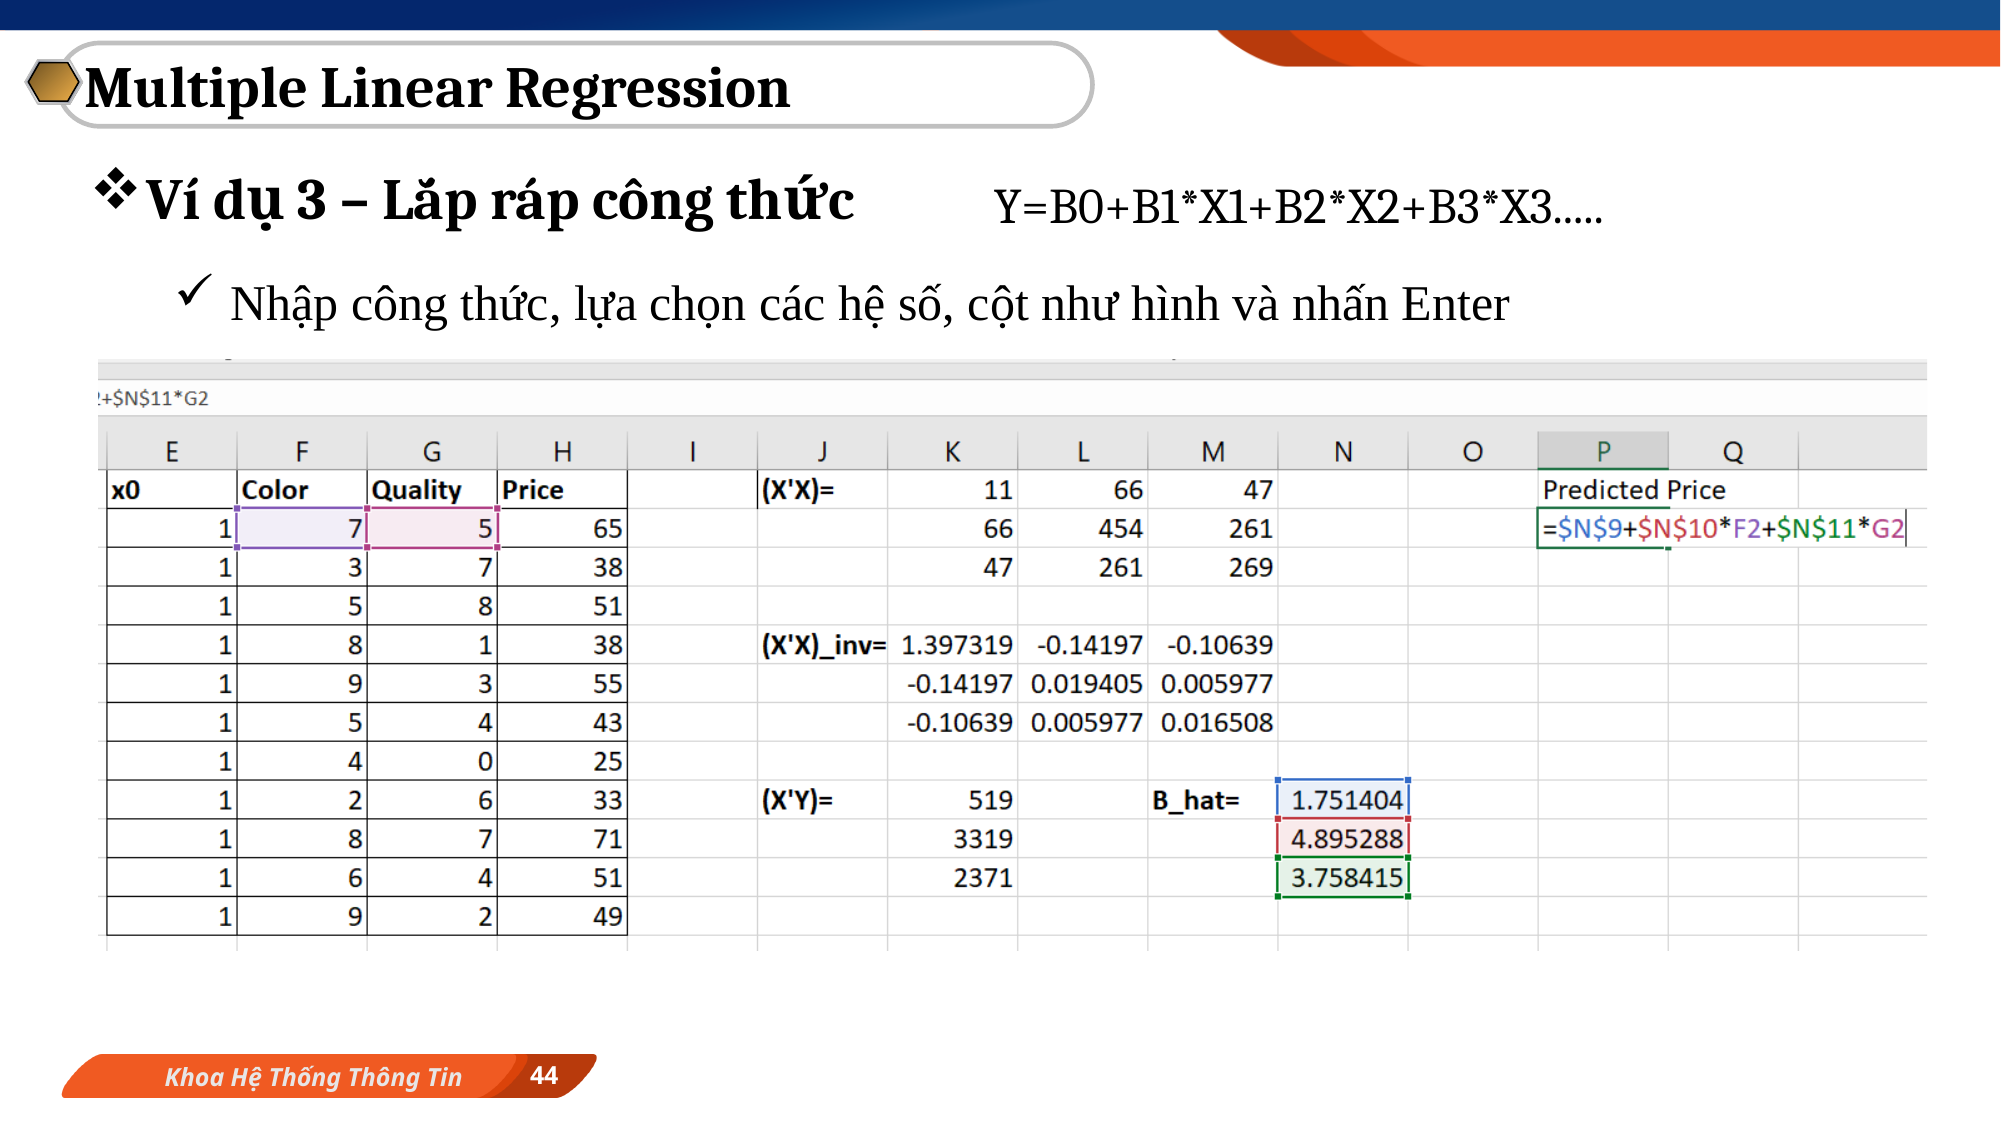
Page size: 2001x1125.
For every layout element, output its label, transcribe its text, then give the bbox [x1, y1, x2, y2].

picture [0, 0, 2001, 71]
text_box Ví dụ 3 – Lắp ráp công thức [74, 153, 1085, 255]
text_box Y=B0+B1*X1+B2*X2+B3*X3..... [978, 166, 1619, 242]
footer Khoa Hệ Thống Thông Tin [119, 1054, 508, 1098]
picture [97, 358, 1928, 951]
picture [34, 1017, 624, 1125]
text_box Nhập công thức, lựa chọn các hệ số, cột như hình và nhấn Enter [159, 262, 1572, 338]
slide_number 44 [508, 1046, 574, 1106]
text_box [24, 42, 1093, 127]
